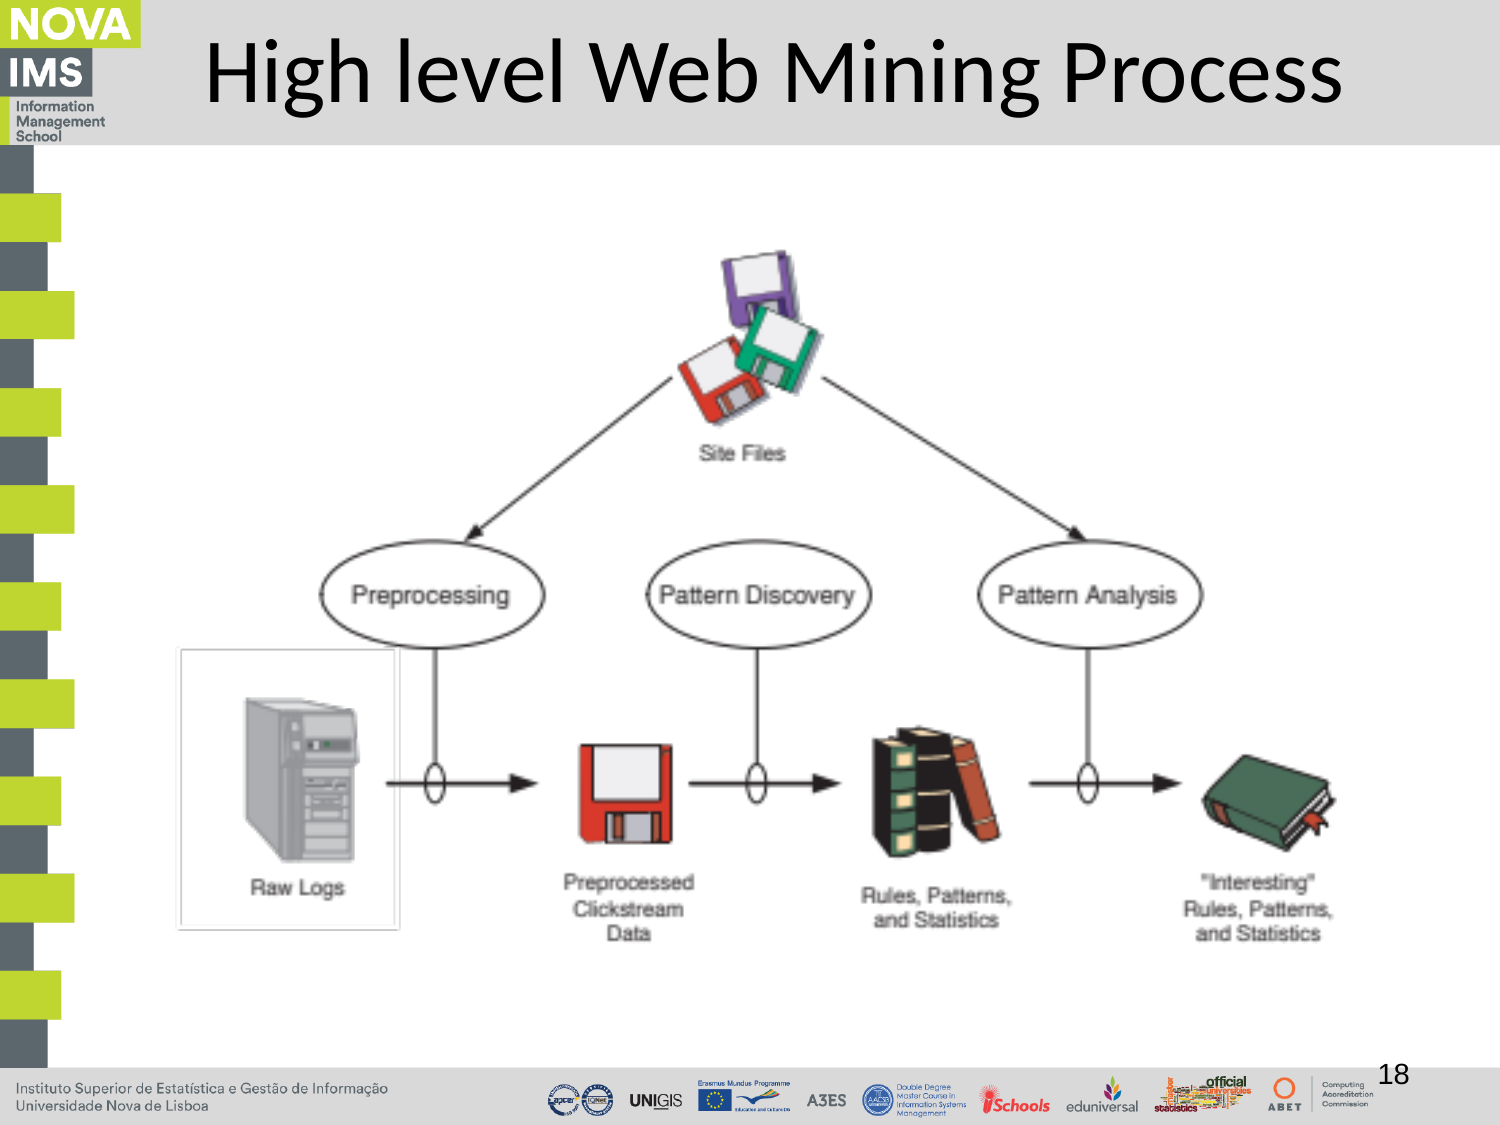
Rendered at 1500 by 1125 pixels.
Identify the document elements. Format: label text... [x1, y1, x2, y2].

picture [0, 0, 1500, 1125]
slide_number 18 [1074, 1042, 1425, 1103]
title High level Web Mining Process [100, 0, 1451, 160]
